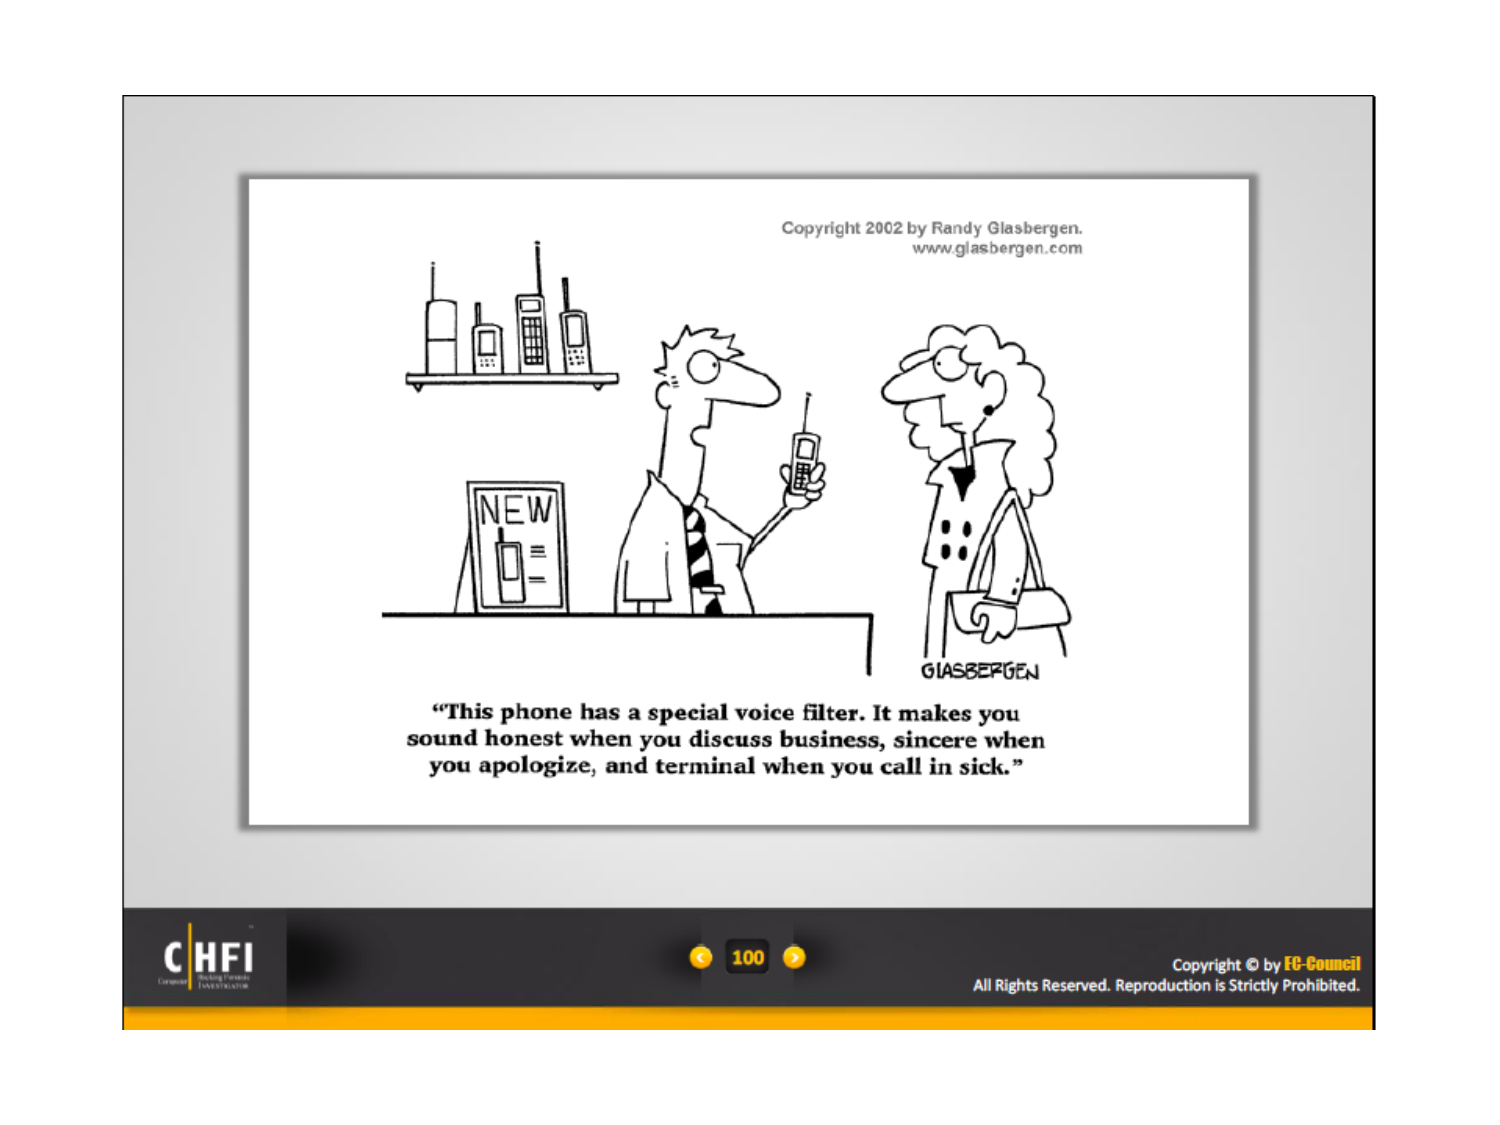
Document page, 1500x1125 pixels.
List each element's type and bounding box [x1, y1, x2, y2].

picture [121, 94, 1379, 1030]
